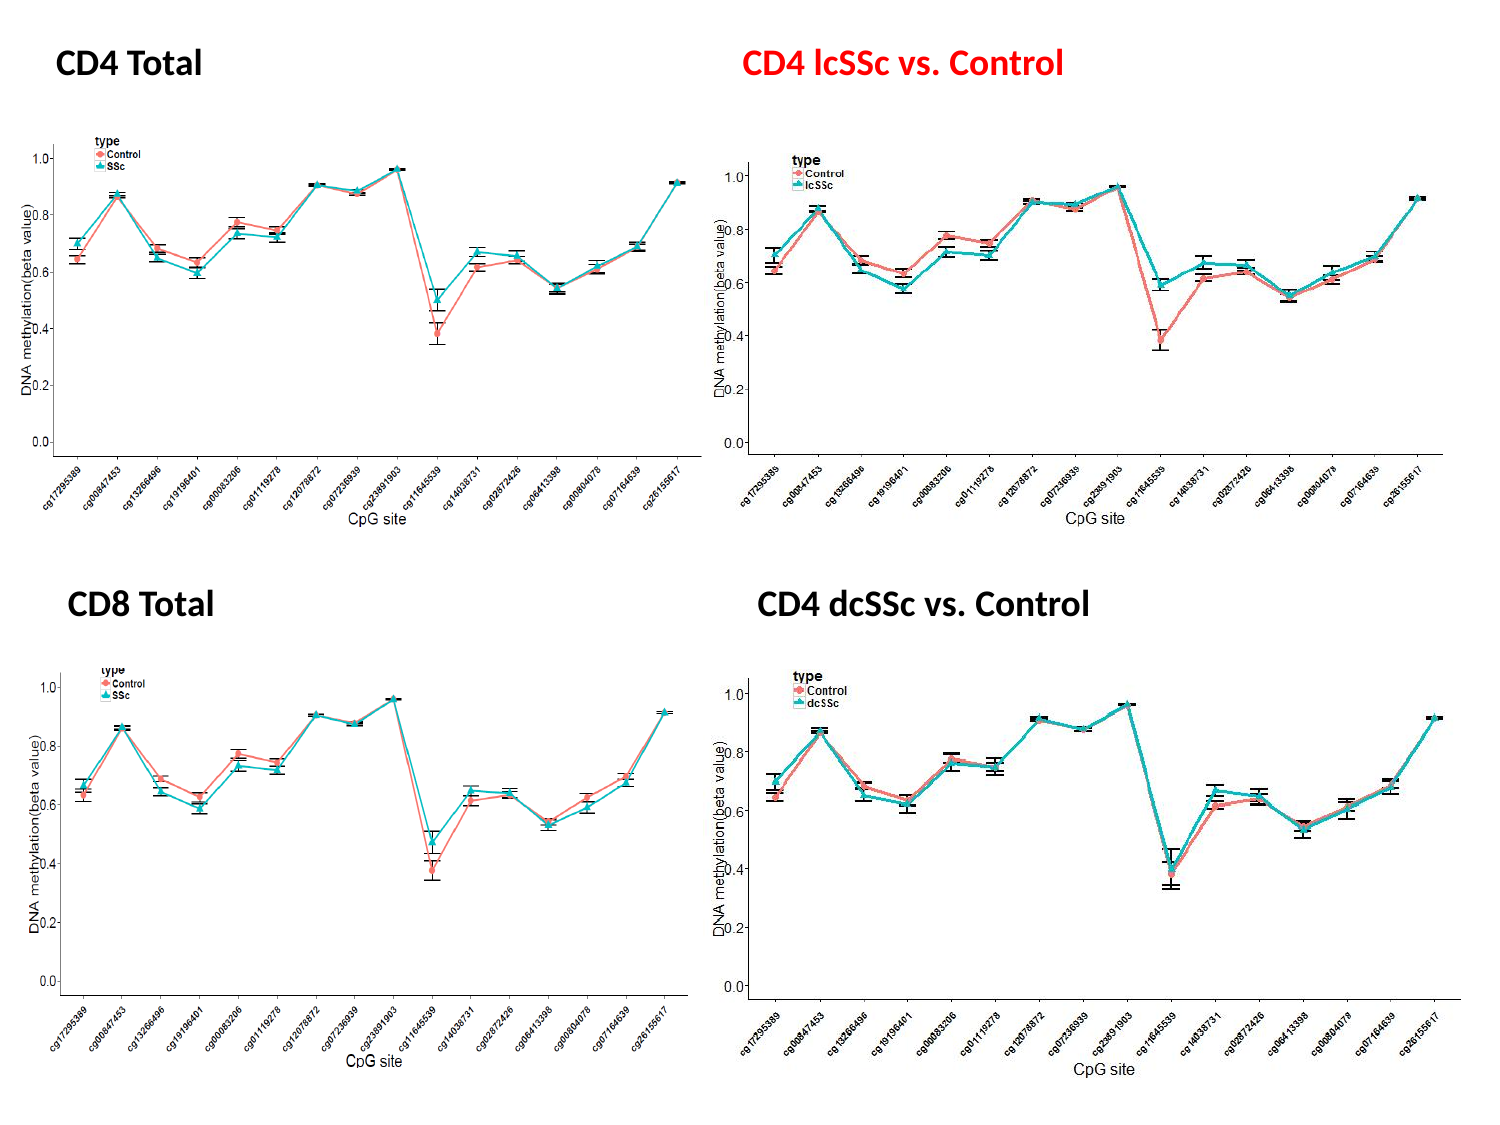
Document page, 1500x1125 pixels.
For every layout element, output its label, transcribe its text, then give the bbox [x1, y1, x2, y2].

picture [703, 669, 1471, 1080]
picture [16, 136, 1454, 528]
text_box CD8 Total [53, 571, 455, 632]
text_box CD4 Total [41, 30, 443, 91]
picture [29, 668, 692, 1068]
text_box CD4 dcSSc vs. Control [742, 571, 1145, 632]
text_box CD4 lcSSc vs. Control [727, 30, 1130, 91]
